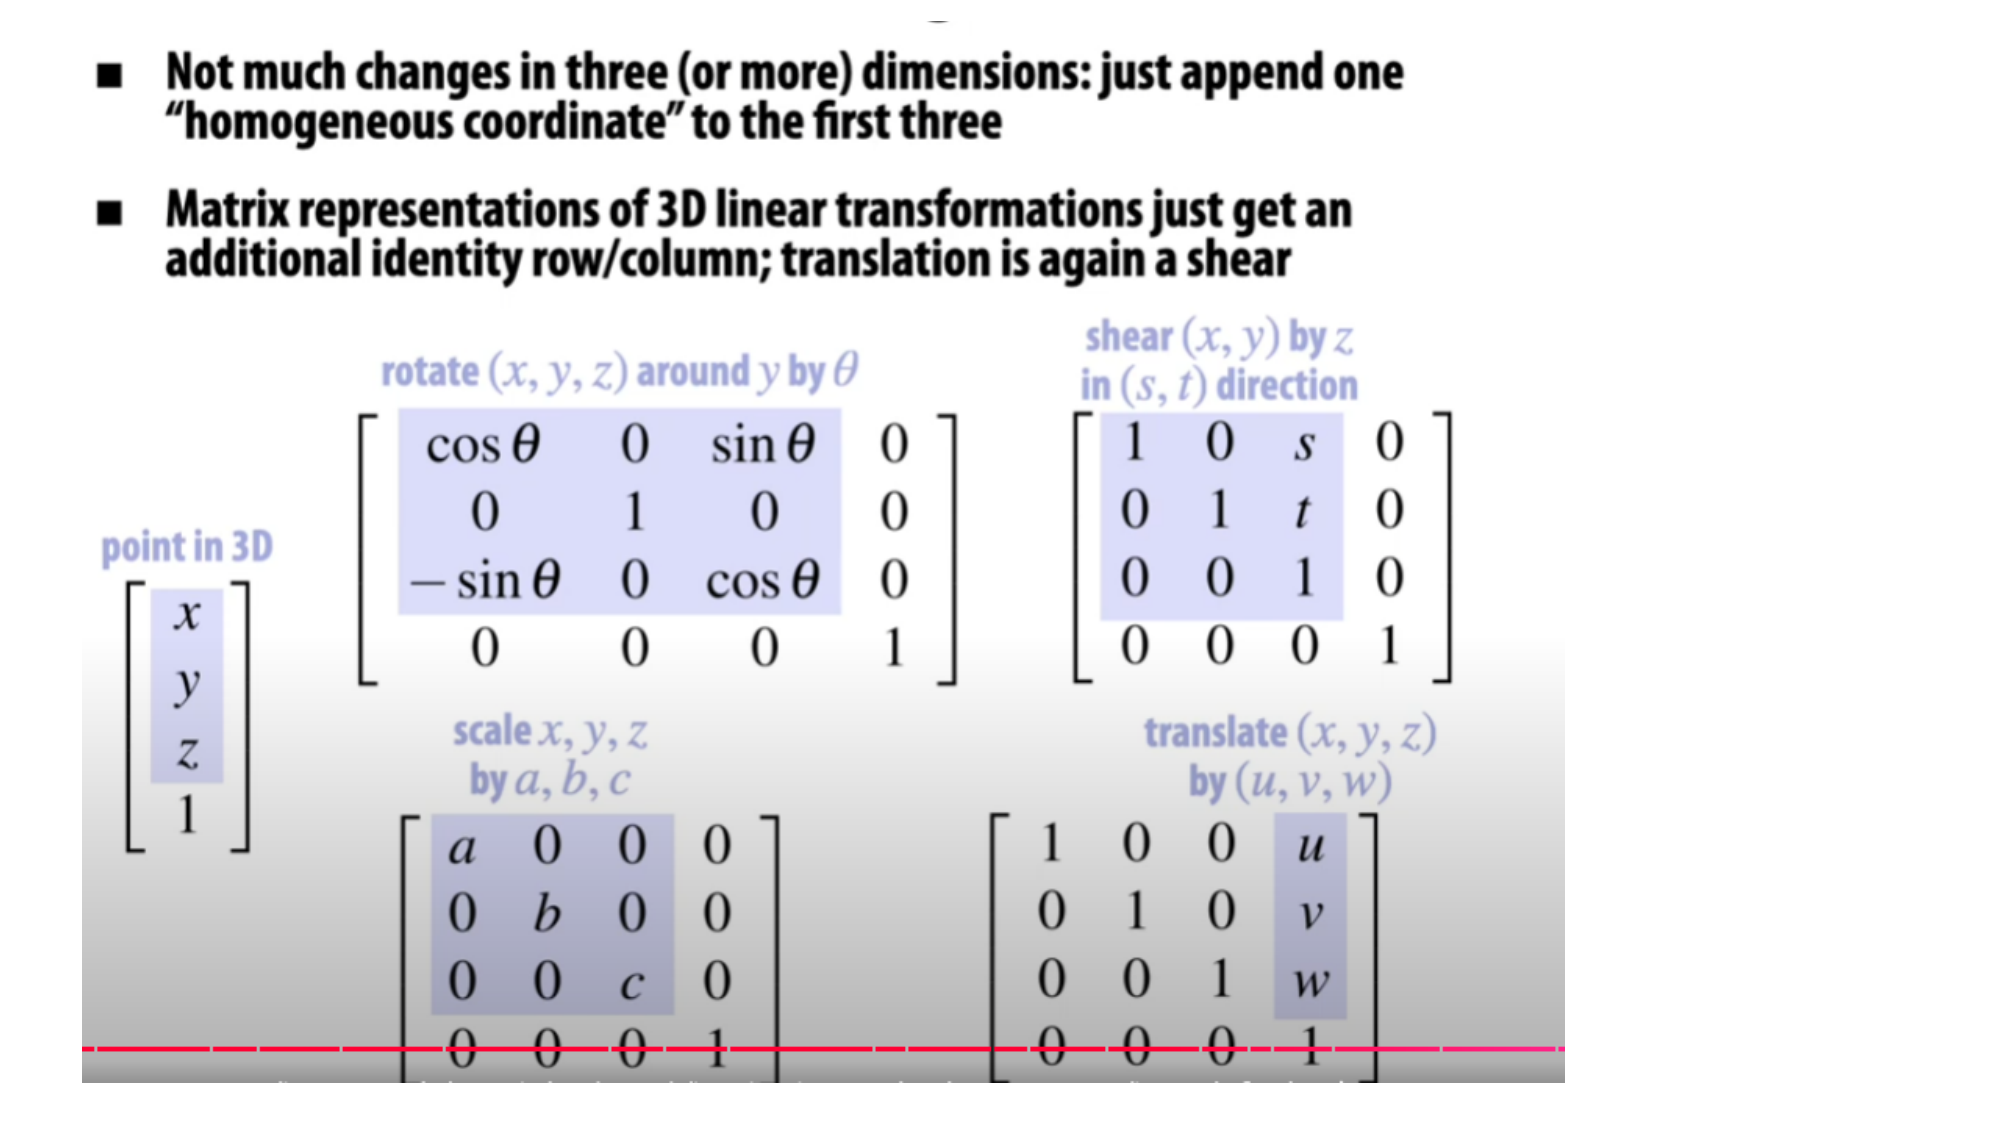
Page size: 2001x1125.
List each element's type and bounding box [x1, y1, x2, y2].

picture [82, 21, 1565, 1083]
